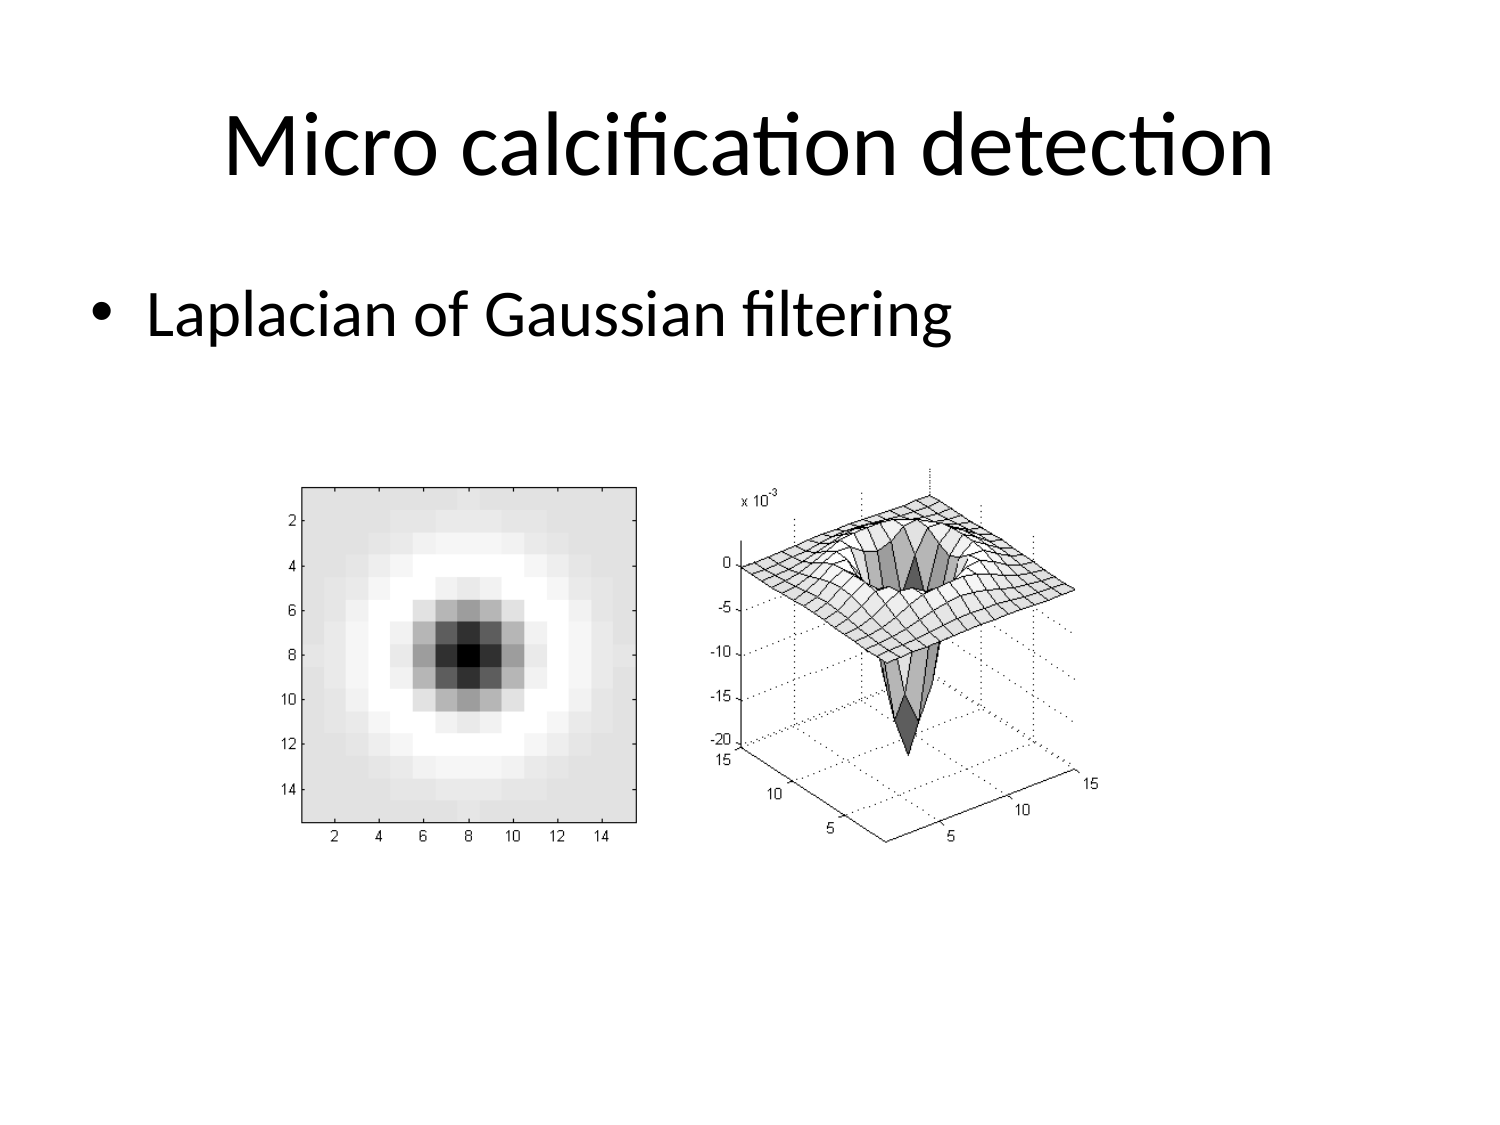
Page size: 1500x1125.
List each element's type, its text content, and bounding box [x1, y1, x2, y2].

picture [249, 462, 1116, 878]
list Laplacian of Gaussian filtering [75, 262, 1425, 1005]
title Micro calcification detection [75, 45, 1425, 233]
